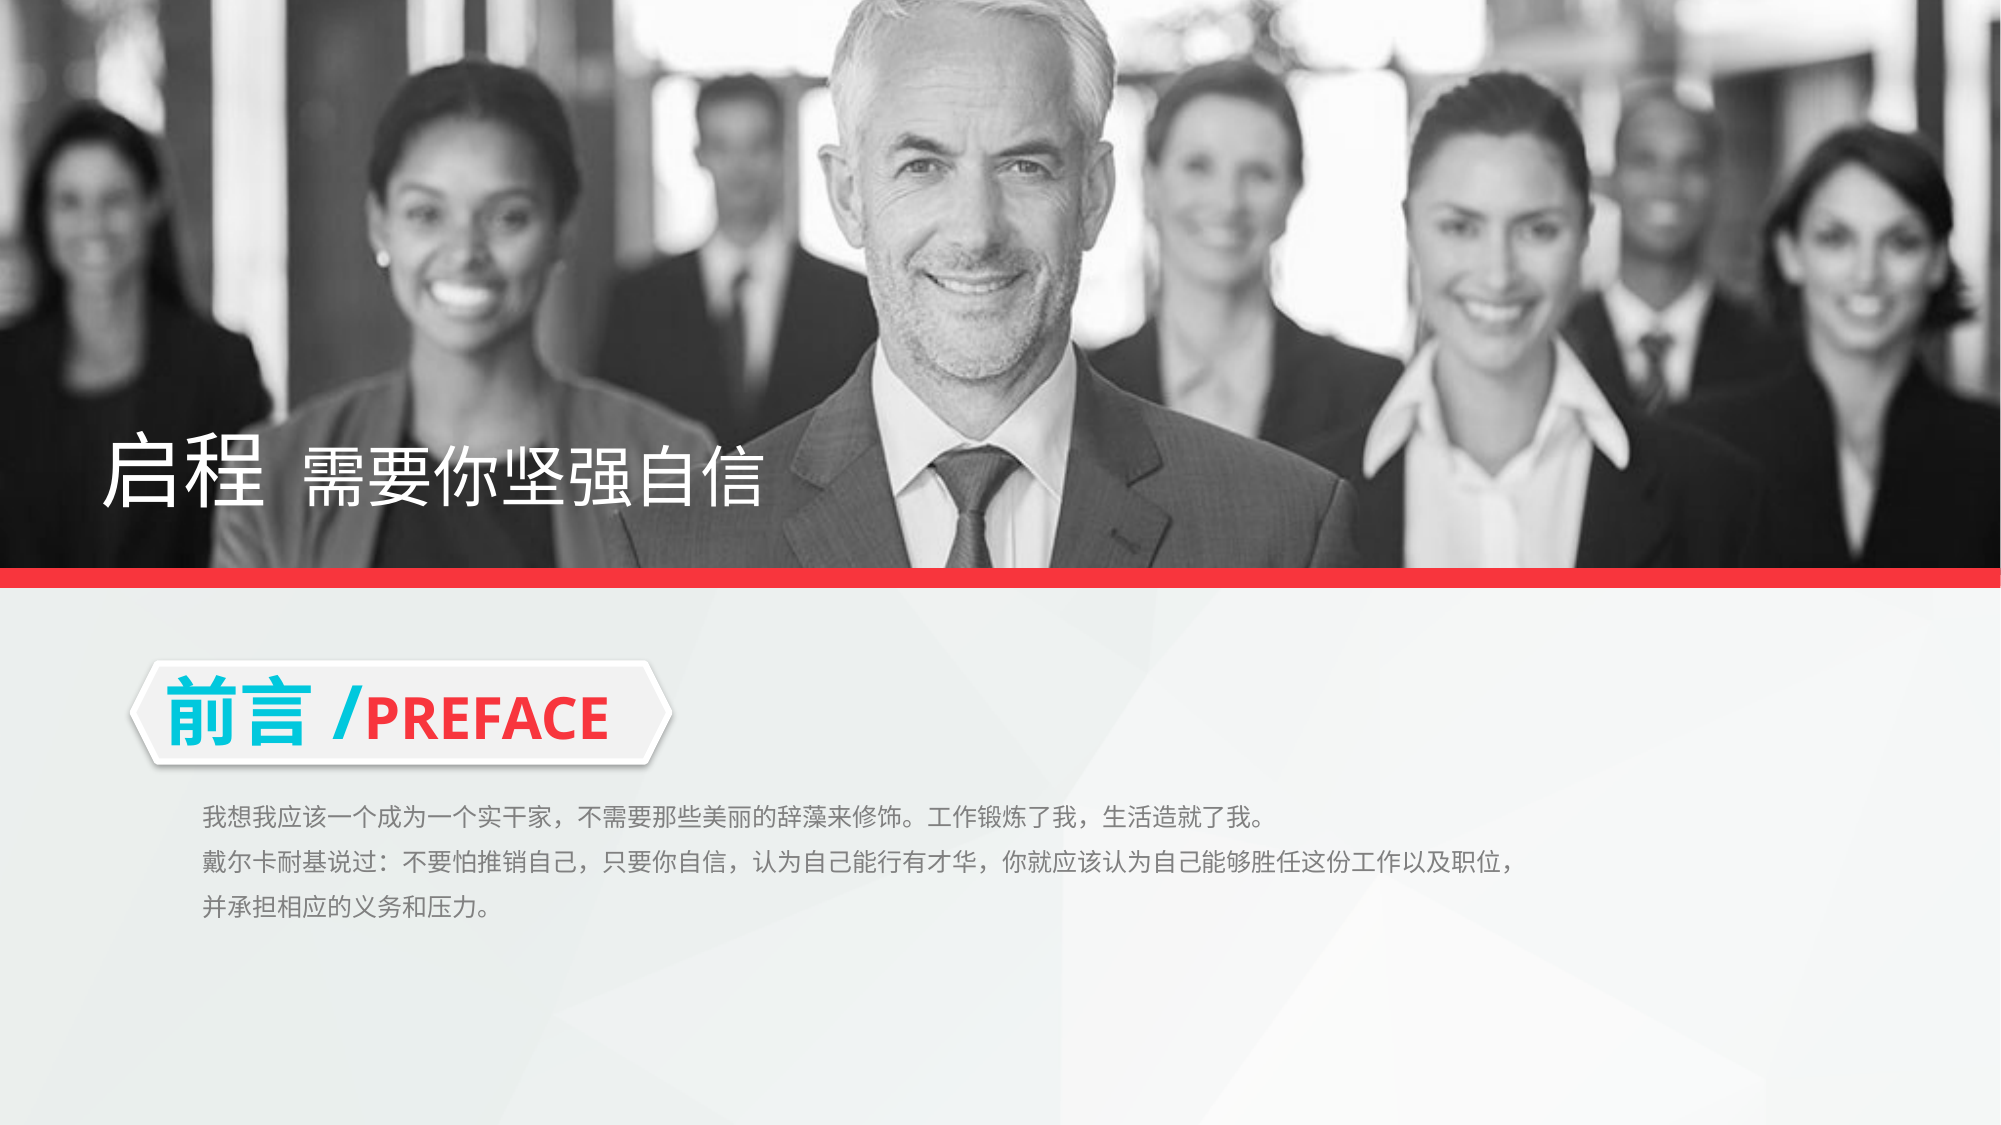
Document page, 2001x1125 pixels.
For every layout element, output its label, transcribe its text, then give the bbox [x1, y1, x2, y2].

text_box [129, 672, 149, 753]
text_box [0, 584, 2001, 588]
text_box 我想我应该一个成为一个实干家，不需要那些美丽的辞藻来修饰。工作锻炼了我，生活造就了我。 戴尔卡耐基说过：不要怕推销自己，只要你自信，认为自己能行有才华，你就应该认为自己能够胜任这份工作以及职位，并承担相应的义务和压力。 [188, 779, 1532, 929]
picture [0, 588, 2001, 1125]
picture [0, 0, 2001, 575]
text_box 前言/PREFACE [149, 656, 753, 762]
